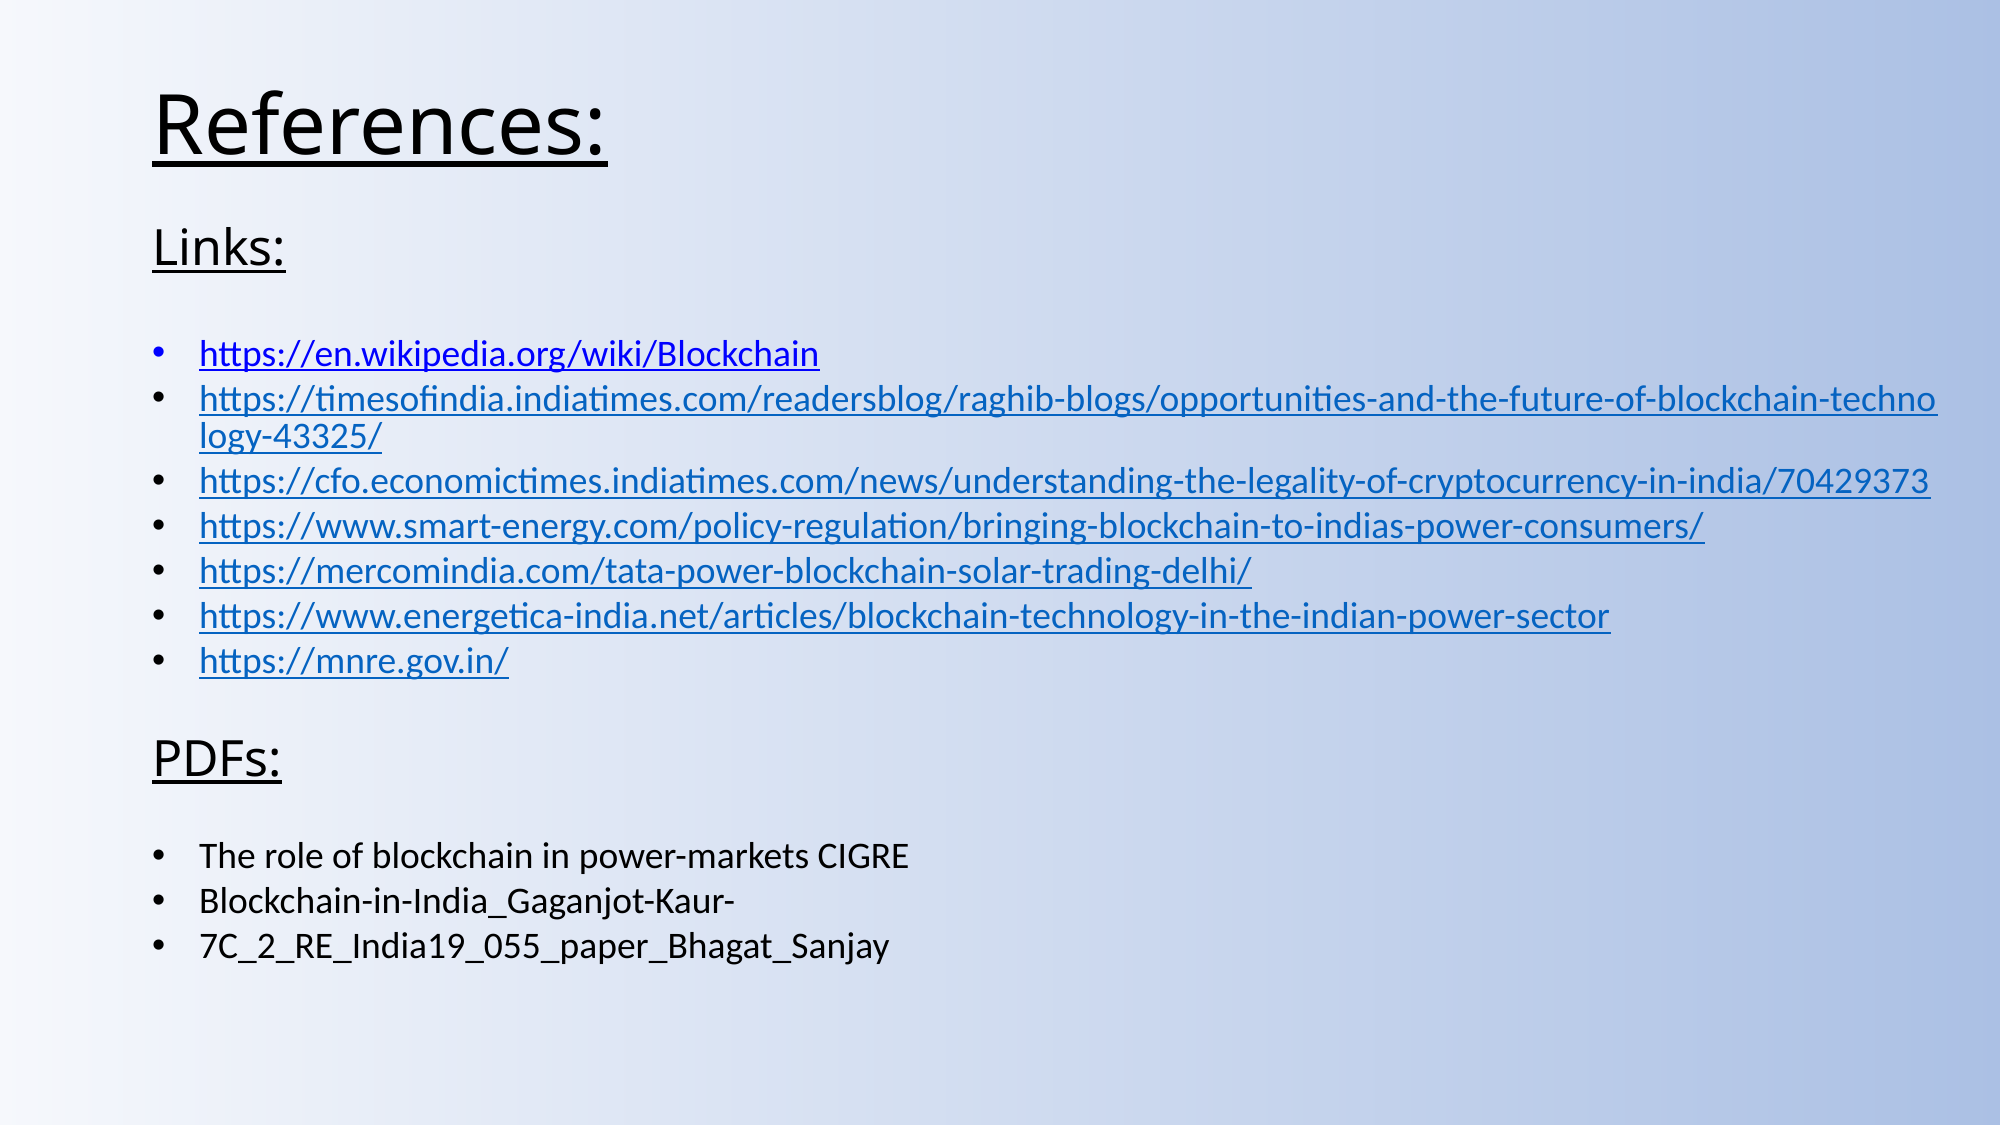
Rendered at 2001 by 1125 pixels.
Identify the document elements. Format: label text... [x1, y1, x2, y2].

text_box Links: https://en.wikipedia.org/wiki/Blockchain https://timesofindia.indiatimes.com/readersblog/raghib-blogs/opportunities-and-the-future-of-blockchain-technology-43325/ https://cfo.economictimes.indiatimes.com/news/understanding-the-legality-of-cryptocurrency-in-india/70429373 https://www.smart-energy.com/policy-regulation/bringing-blockchain-to-indias-power-consumers/ https://mercomindia.com/tata-power-blockchain-solar-trading-delhi/ https://www.energetica-india.net/articles/blockchain-technology-in-the-indian-power-sector https://mnre.gov.in/ PDFs: The role of blockchain in power-markets CIGRE Blockchain-in-India_Gaganjot-Kaur- 7C_2_RE_India19_055_paper_Bhagat_Sanjay [137, 208, 1961, 1125]
title References: [137, 18, 1863, 208]
